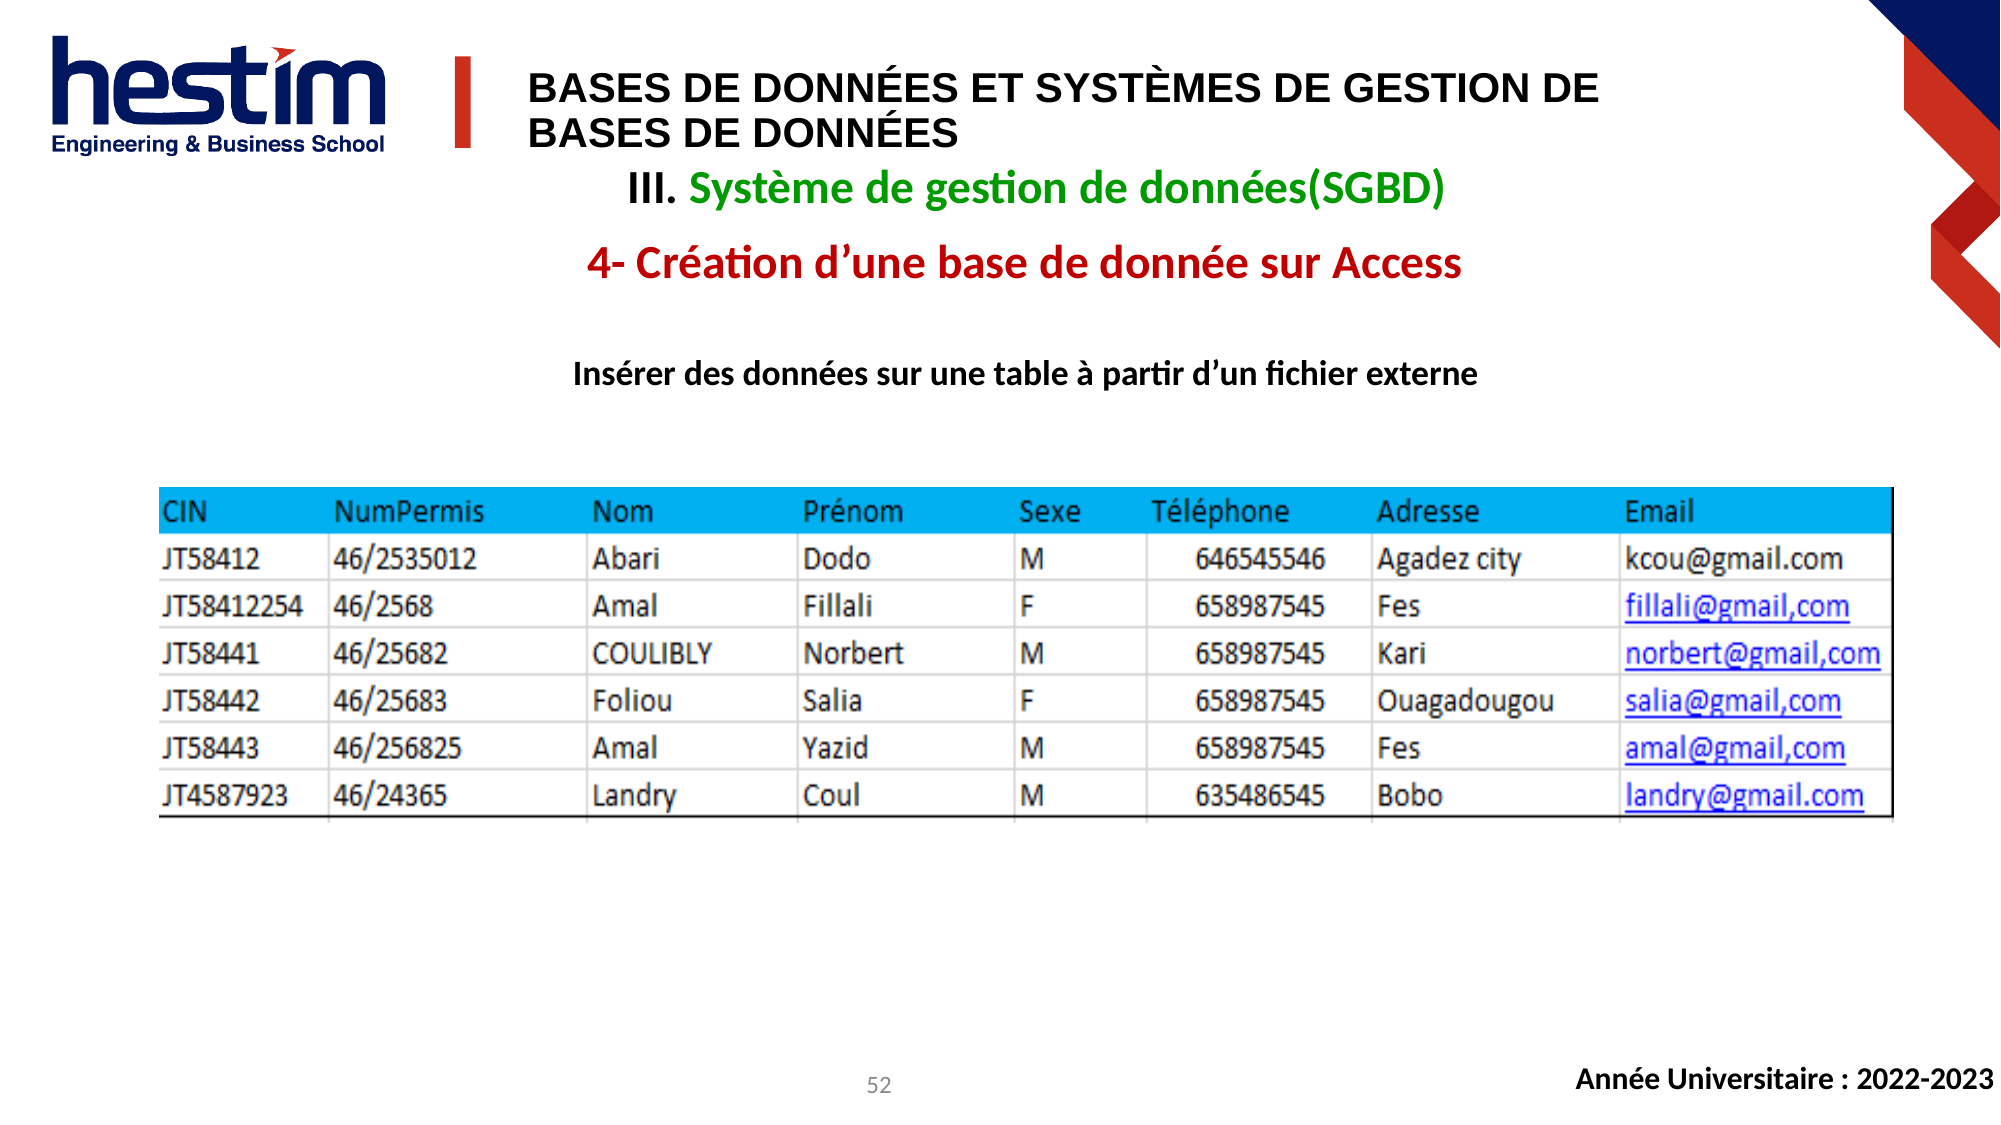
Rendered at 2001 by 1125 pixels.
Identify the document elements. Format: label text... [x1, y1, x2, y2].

picture [373, 508, 377, 521]
picture [1650, 509, 1654, 520]
picture [337, 501, 343, 508]
picture [398, 503, 402, 520]
text_box III. Système de gestion de données(SGBD) 4- Création d’une base de donnée sur Access Insérer des données sur une table à partir d’un fichier externe Année Universitaire : 2022-2023 [42, 155, 2000, 1105]
picture [1626, 502, 1630, 521]
picture [1226, 499, 1230, 520]
picture [820, 507, 825, 520]
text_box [1866, 0, 2000, 350]
picture [190, 501, 195, 520]
picture [1157, 502, 1161, 520]
picture [158, 487, 1894, 823]
text_box BASES DE DONNÉES ET SYSTÈMES DE GESTION DE BASES DE DONNÉES [512, 59, 1697, 155]
picture [199, 502, 205, 521]
picture [33, 28, 403, 162]
slide_number 52 [654, 1053, 1105, 1114]
picture [848, 507, 852, 521]
picture [1209, 508, 1213, 527]
text_box [454, 55, 472, 149]
picture [613, 510, 618, 520]
picture [1241, 508, 1246, 520]
picture [450, 509, 454, 520]
picture [430, 508, 435, 520]
picture [863, 508, 868, 520]
picture [1413, 508, 1418, 521]
picture [1689, 500, 1693, 520]
picture [640, 509, 644, 520]
picture [881, 508, 885, 520]
picture [1053, 512, 1060, 518]
picture [356, 507, 360, 520]
picture [1259, 507, 1263, 520]
